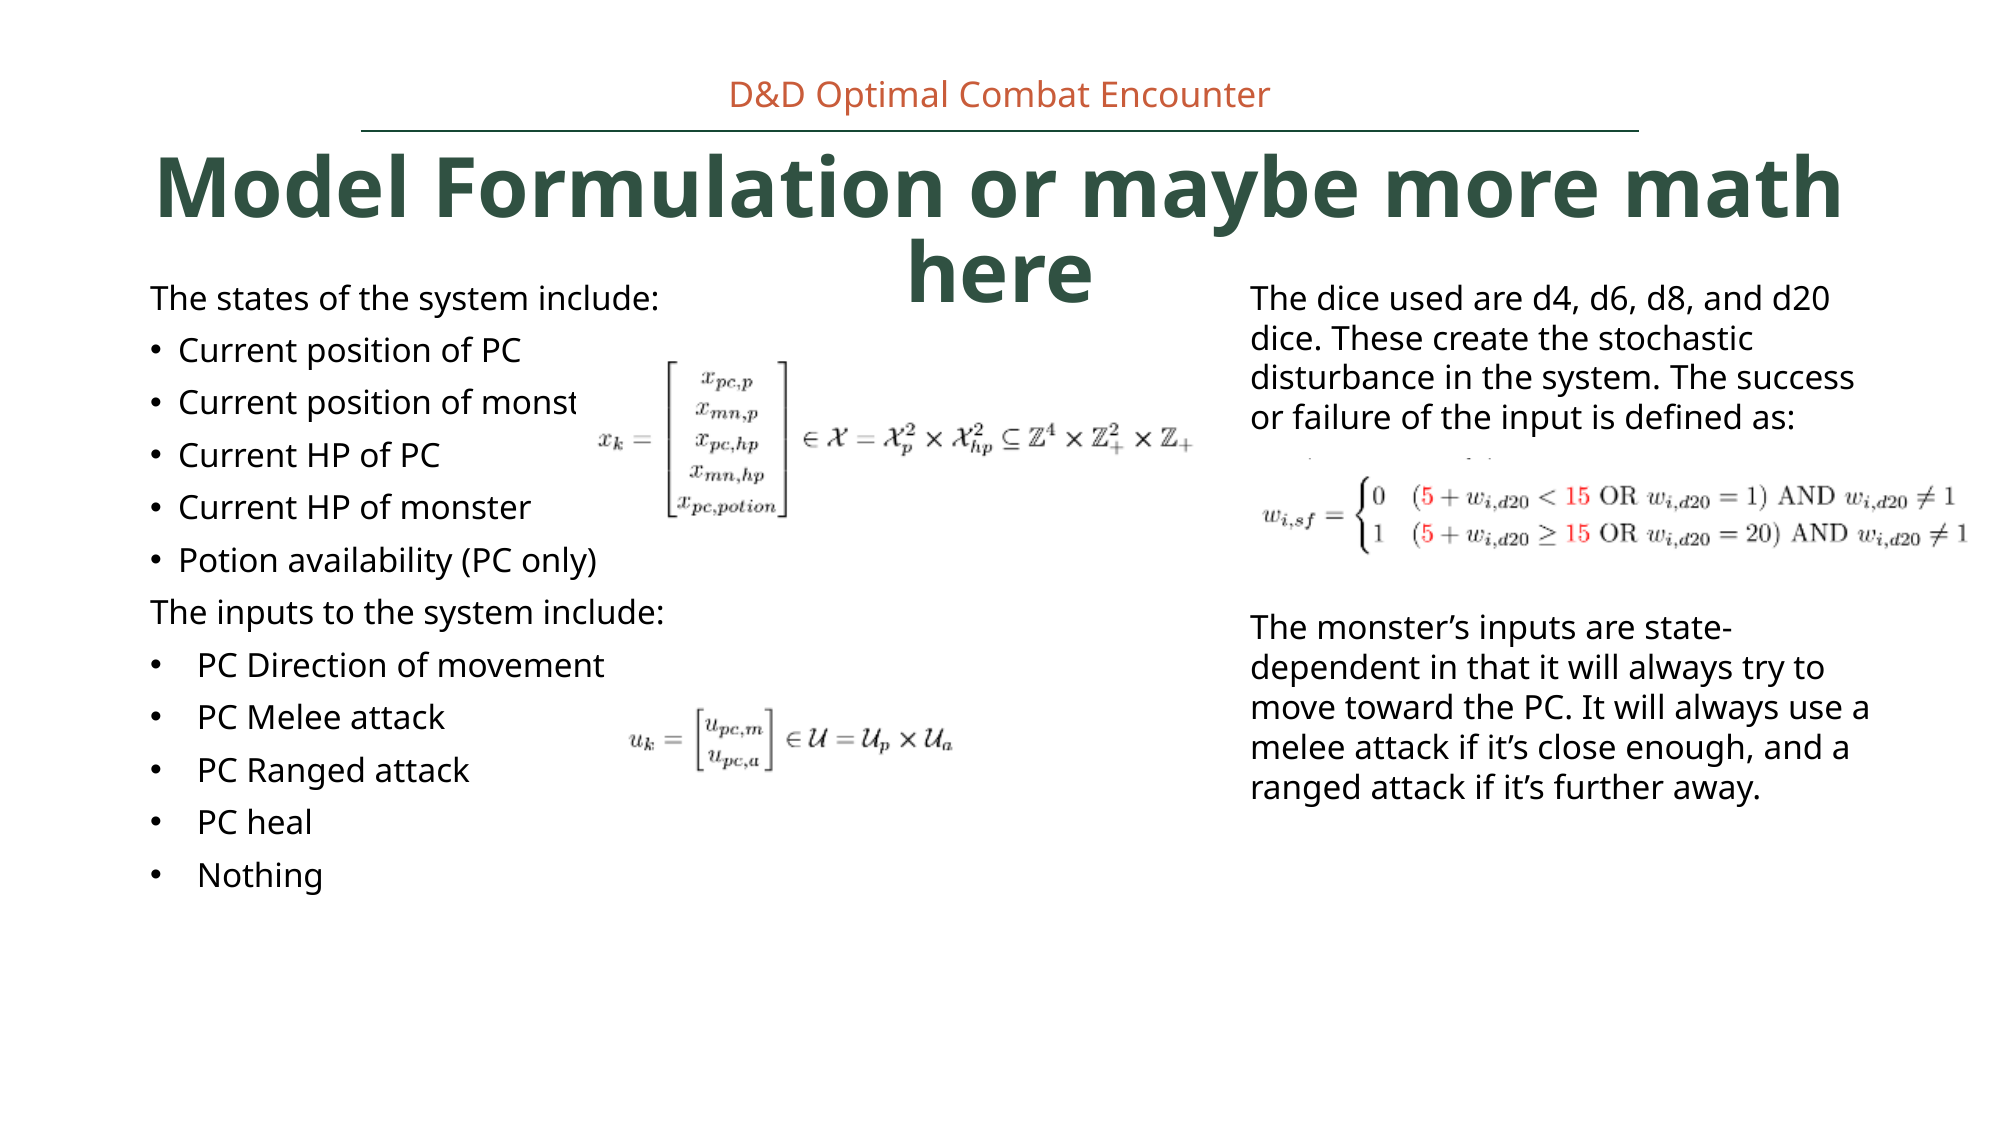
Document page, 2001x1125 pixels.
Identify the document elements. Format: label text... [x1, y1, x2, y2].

list D&D Optimal Combat Encounter [150, 78, 1850, 153]
picture [1249, 457, 1985, 564]
text_box The dice used are d4, d6, d8, and d20 dice. These create the stochastic disturbance in the system. The success or failure of the input is defined as: The monster’s inputs are state-dependent in that it will always try to move toward the PC. It will always use a melee attack if it’s close enough, and a ranged attack if it’s further away. [1250, 276, 1883, 456]
picture [575, 349, 1218, 530]
list The states of the system include: Current position of PC Current position of monster Current HP of PC Current HP of monster Potion availability (PC only) The inputs to the system include: PC Direction of movement PC Melee attack PC Ranged attack PC heal Nothing [150, 276, 783, 953]
text_box The dice used are d4, d6, d8, and d20 dice. These create the stochastic disturbance in the system. The success or failure of the input is defined as: The monster’s inputs are state-dependent in that it will always try to move toward the PC. It will always use a melee attack if it’s close enough, and a ranged attack if it’s further away. [1250, 571, 1883, 953]
picture [603, 700, 963, 783]
title Model Formulation or maybe more math here [150, 153, 1850, 300]
